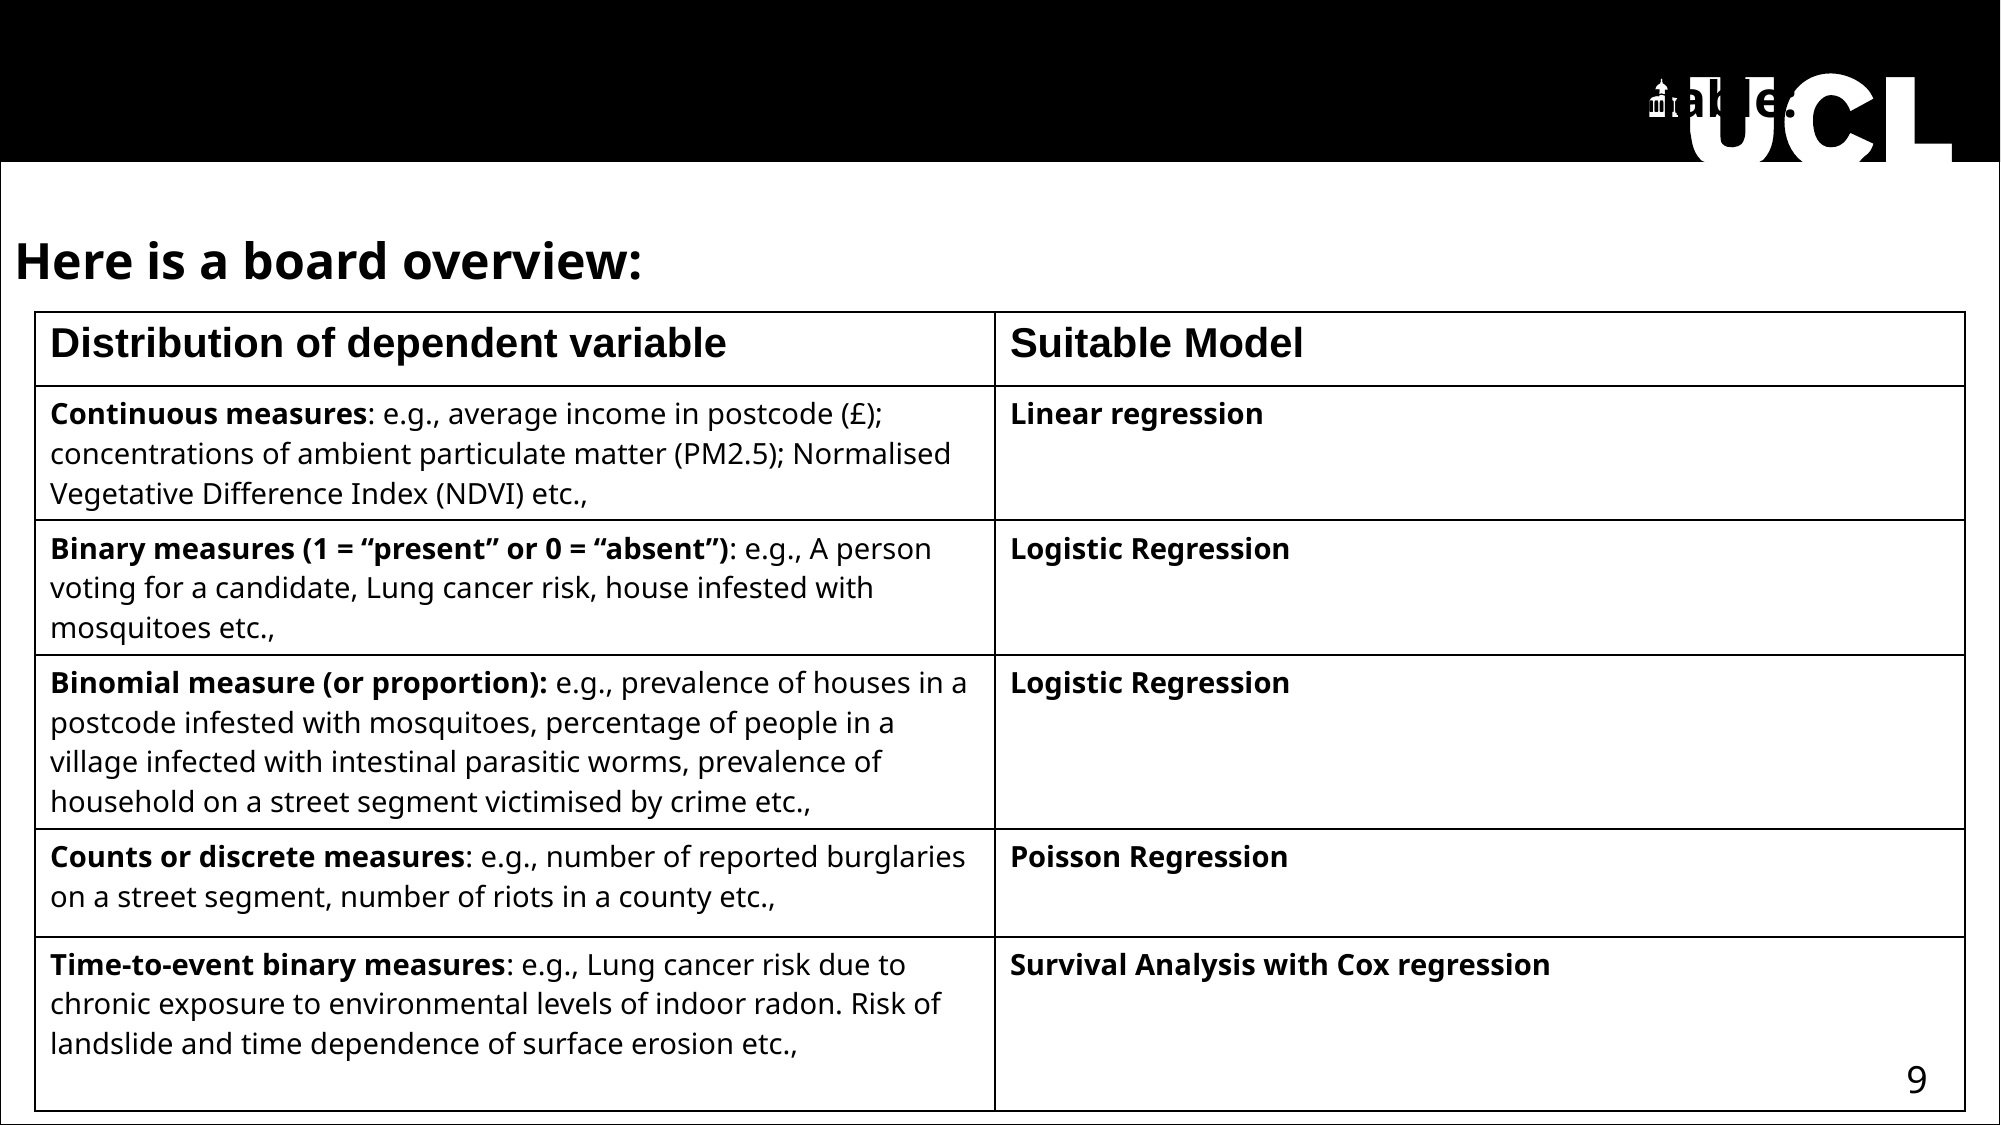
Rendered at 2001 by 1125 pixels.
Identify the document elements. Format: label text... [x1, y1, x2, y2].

table_cell Binomial measure (or proportion): e.g., prevalence of houses in a postcode infested with mosquitoes, percentage of people in a village infected with intestinal parasitic worms, prevalence of household on a street segment victimised by crime etc., [36, 656, 994, 828]
table_cell Counts or discrete measures: e.g., number of reported burglaries on a street segment, number of riots in a county etc., [36, 830, 994, 936]
list In terms of regression, there are several types of models, each with there own families depending on the type distribution for the dependent variable: Here is a board overview: [0, 0, 2000, 1125]
text_box 9 [1891, 1049, 1981, 1073]
table_cell Continuous measures: e.g., average income in postcode (£); concentrations of ambient particulate matter (PM2.5); Normalised Vegetative Difference Index (NDVI) etc., [36, 387, 994, 519]
table_cell Time-to-event binary measures: e.g., Lung cancer risk due to chronic exposure to environmental levels of indoor radon. Risk of landslide and time dependence of surface erosion etc., [36, 938, 994, 1110]
table_header Suitable Model [996, 313, 1964, 385]
table_cell Binary measures (1 = “present” or 0 = “absent”): e.g., A person voting for a candidate, Lung cancer risk, house infested with mosquitoes etc., [36, 521, 994, 654]
table_cell Logistic Regression [996, 656, 1964, 828]
table_cell Poisson Regression [996, 830, 1964, 936]
table_header Distribution of dependent variable [36, 313, 994, 385]
table_cell Survival Analysis with Cox regression [996, 938, 1964, 1110]
table_cell Linear regression [996, 387, 1964, 519]
table_cell Logistic Regression [996, 521, 1964, 654]
